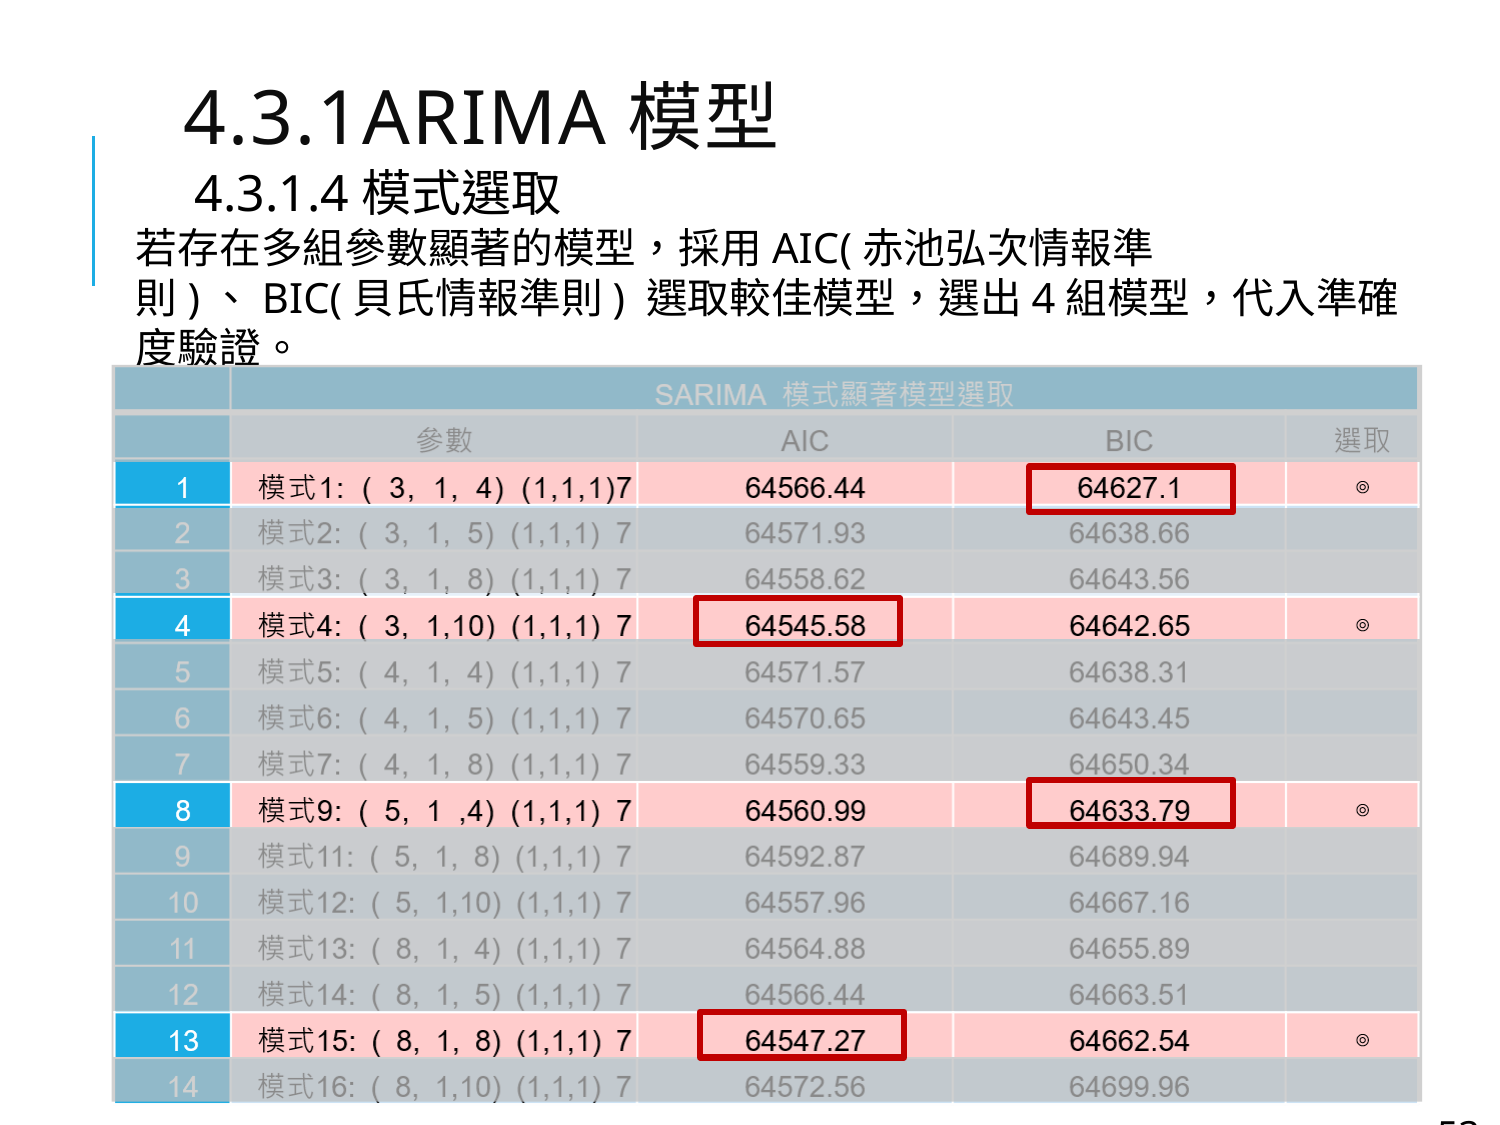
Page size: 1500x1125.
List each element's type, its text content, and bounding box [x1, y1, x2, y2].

text_box 4.3.1.4模式選取 若存在多組參數顯著的模型，採用AIC(赤池弘次情報準則)、BIC(貝氏情報準則) 選取較佳模型，選出4組模型，代入準確度驗證。 [121, 154, 1423, 361]
text_box 53 [1428, 1103, 1500, 1125]
picture [112, 365, 1423, 1122]
title 4.3.1ARIMA模型 [168, 0, 1365, 154]
